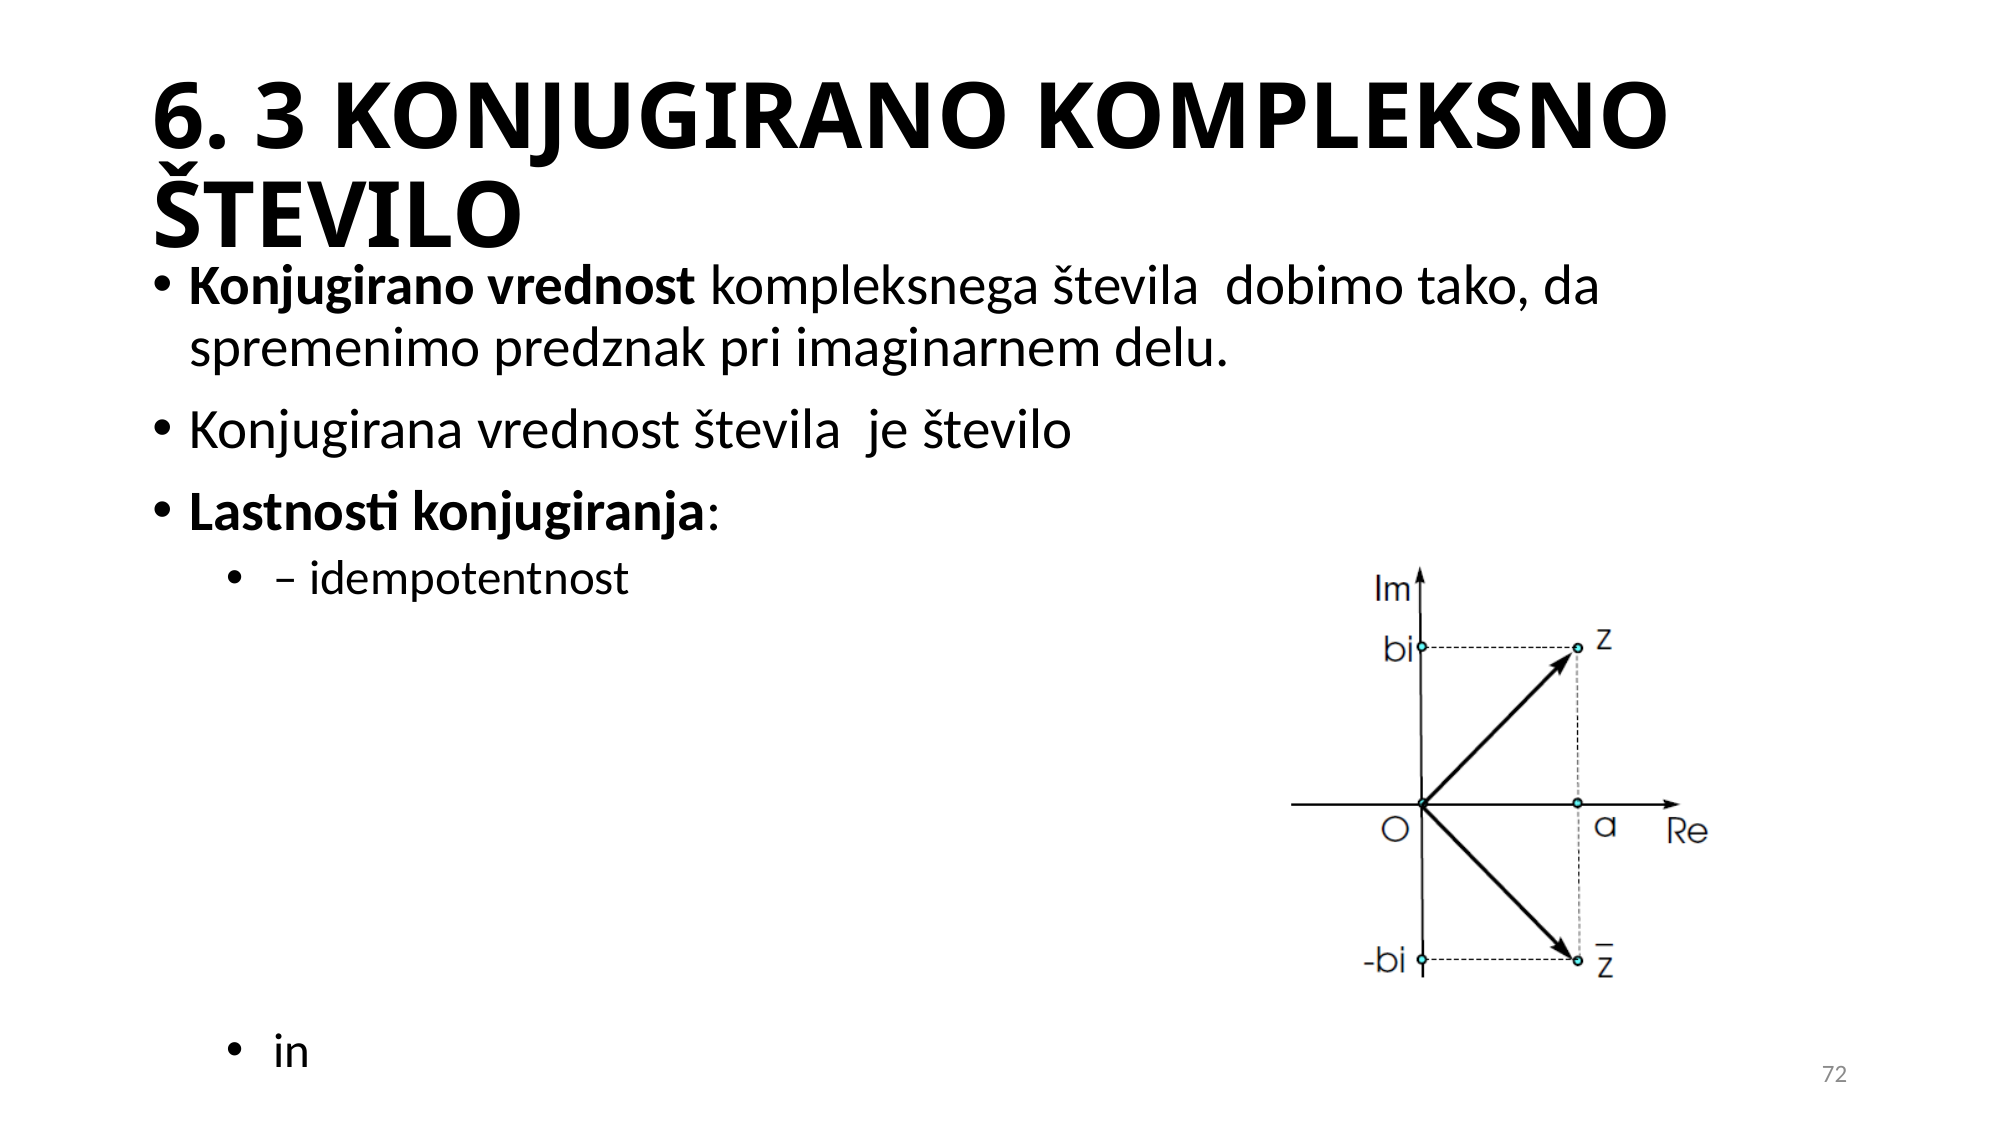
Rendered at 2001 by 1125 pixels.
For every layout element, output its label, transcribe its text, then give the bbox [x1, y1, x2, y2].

picture [1272, 540, 1727, 1026]
slide_number 72 [1412, 1042, 1863, 1103]
title 6. 3 KONJUGIRANO KOMPLEKSNO ŠTEVILO [137, 59, 1863, 278]
